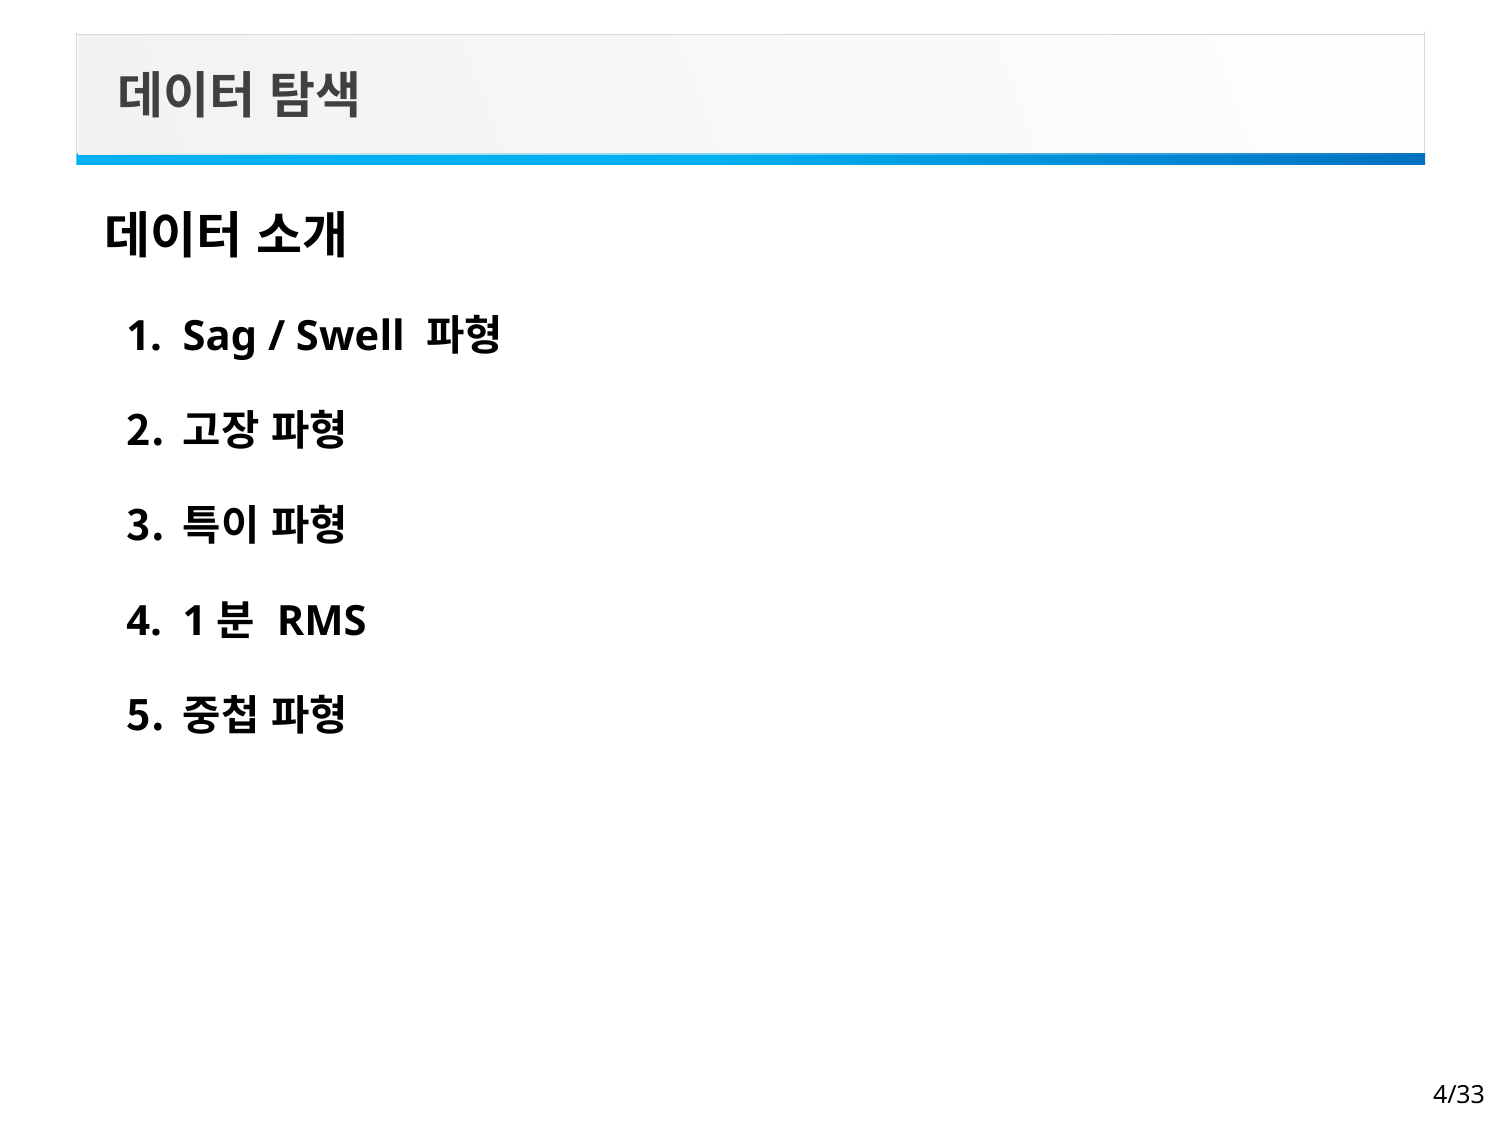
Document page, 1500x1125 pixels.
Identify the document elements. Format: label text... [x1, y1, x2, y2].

slide_number 4/33 [1162, 1065, 1500, 1125]
text_box 데이터 소개 [90, 196, 364, 271]
text_box 데이터 탐색 [111, 58, 1329, 130]
text_box Sag / Swell 파형 고장 파형 특이 파형 1분 RMS 중첩 파형 [111, 301, 1341, 787]
